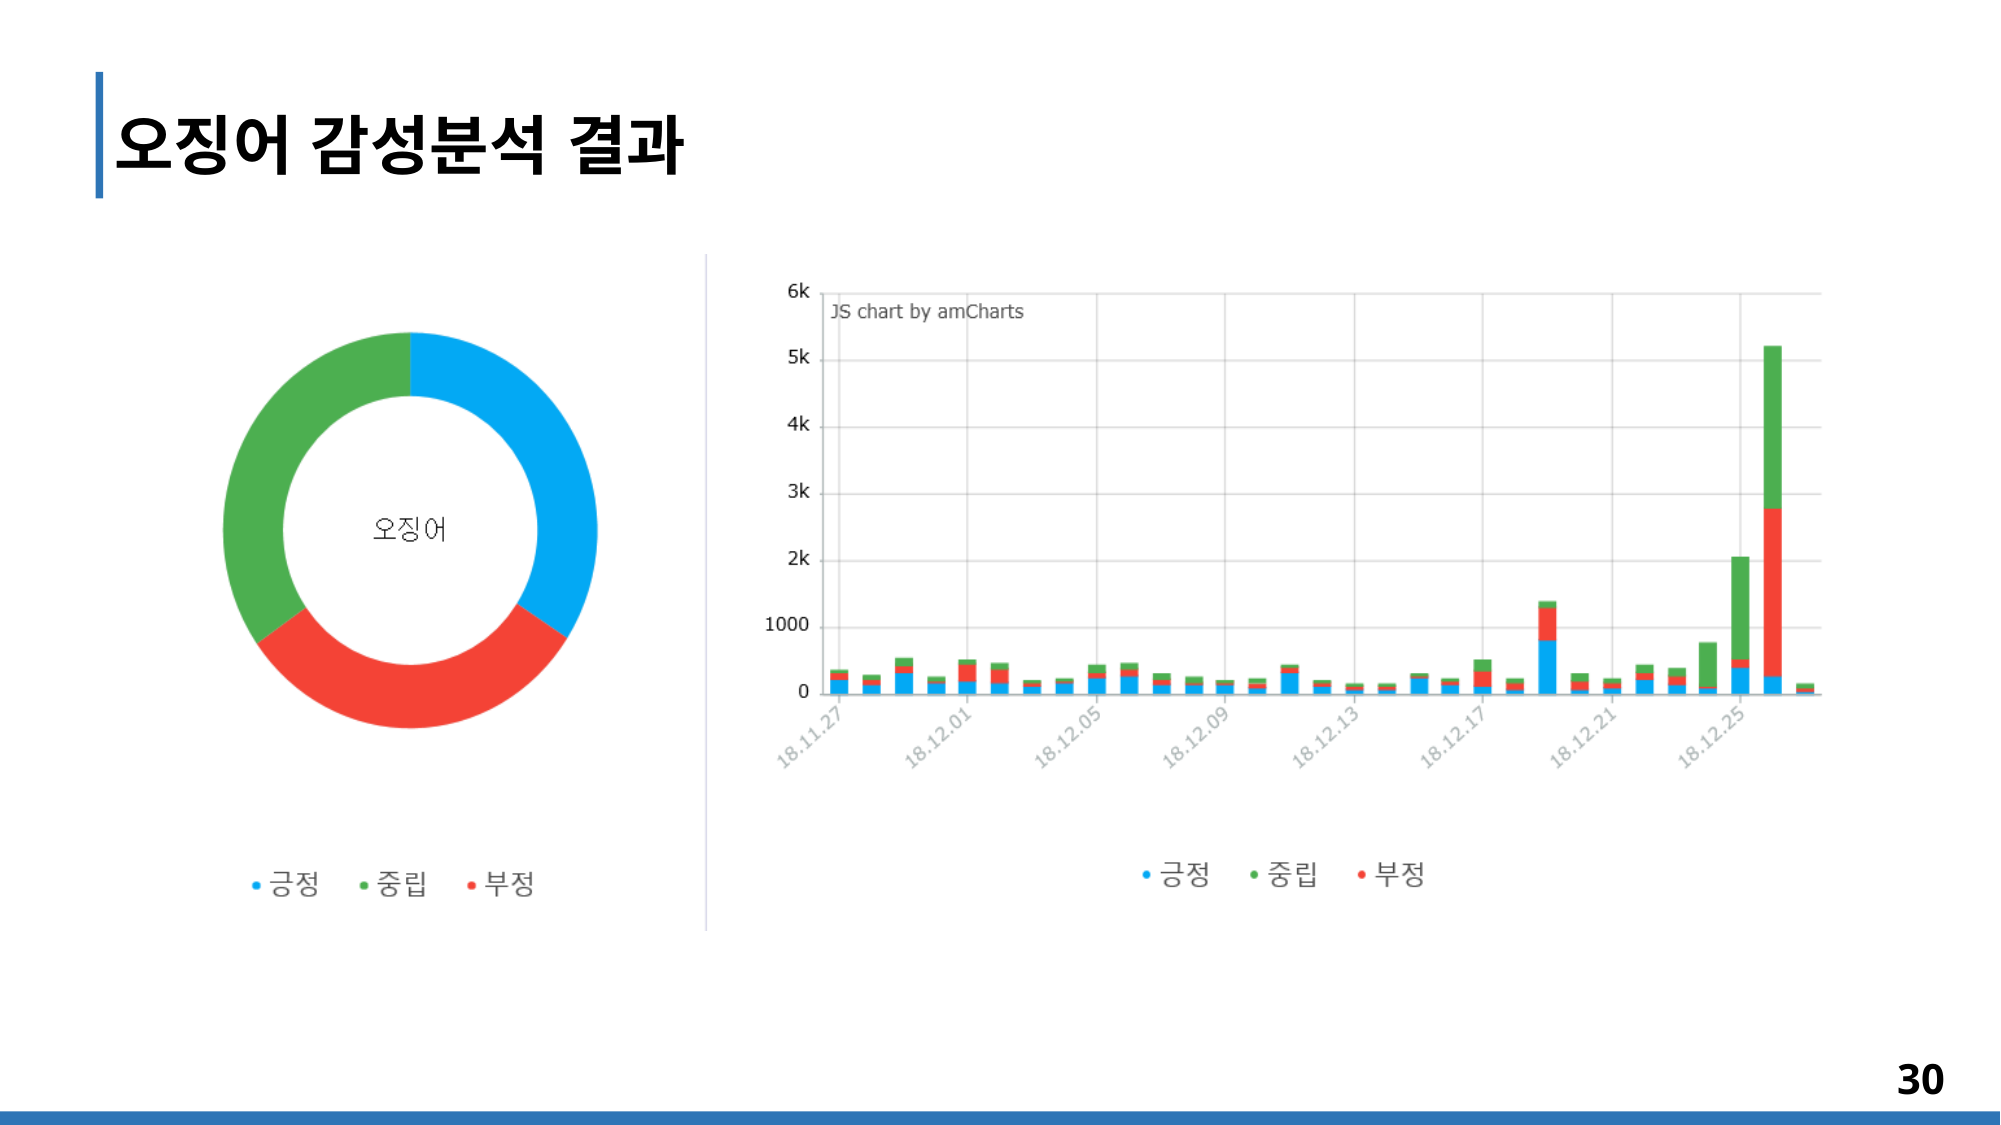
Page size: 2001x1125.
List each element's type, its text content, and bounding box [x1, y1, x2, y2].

text_box [0, 1110, 2000, 1125]
text_box [95, 71, 104, 199]
picture [147, 254, 1852, 931]
text_box [99, 262, 1901, 1005]
text_box 오징어 감성분석 결과 [99, 96, 1901, 190]
text_box 30 [1510, 1051, 1960, 1112]
